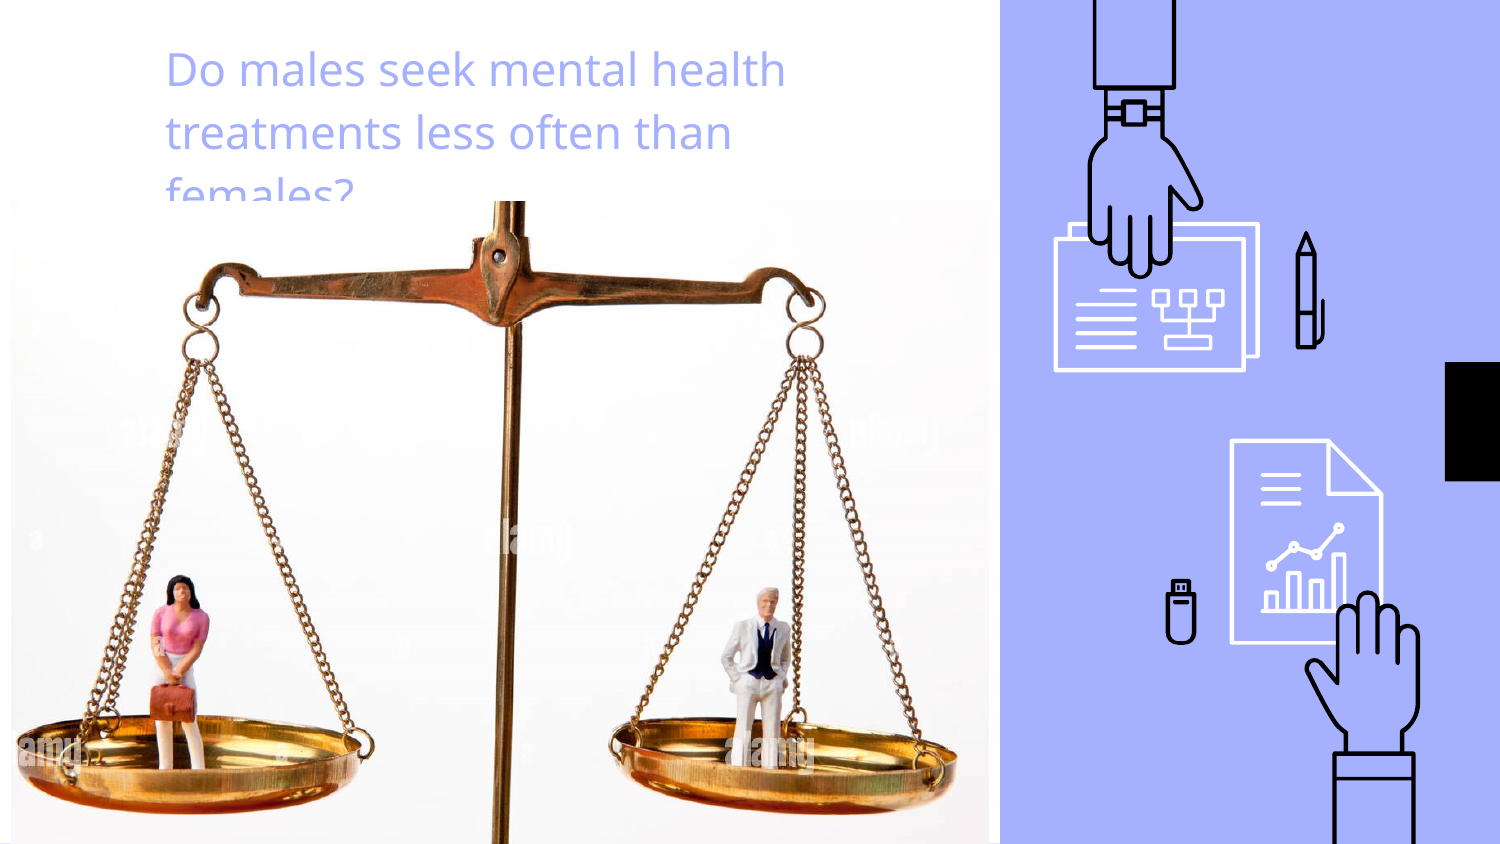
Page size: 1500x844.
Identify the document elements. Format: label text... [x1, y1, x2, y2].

title Do males seek mental health treatments less often than females? [75, 0, 918, 199]
picture [11, 200, 989, 844]
